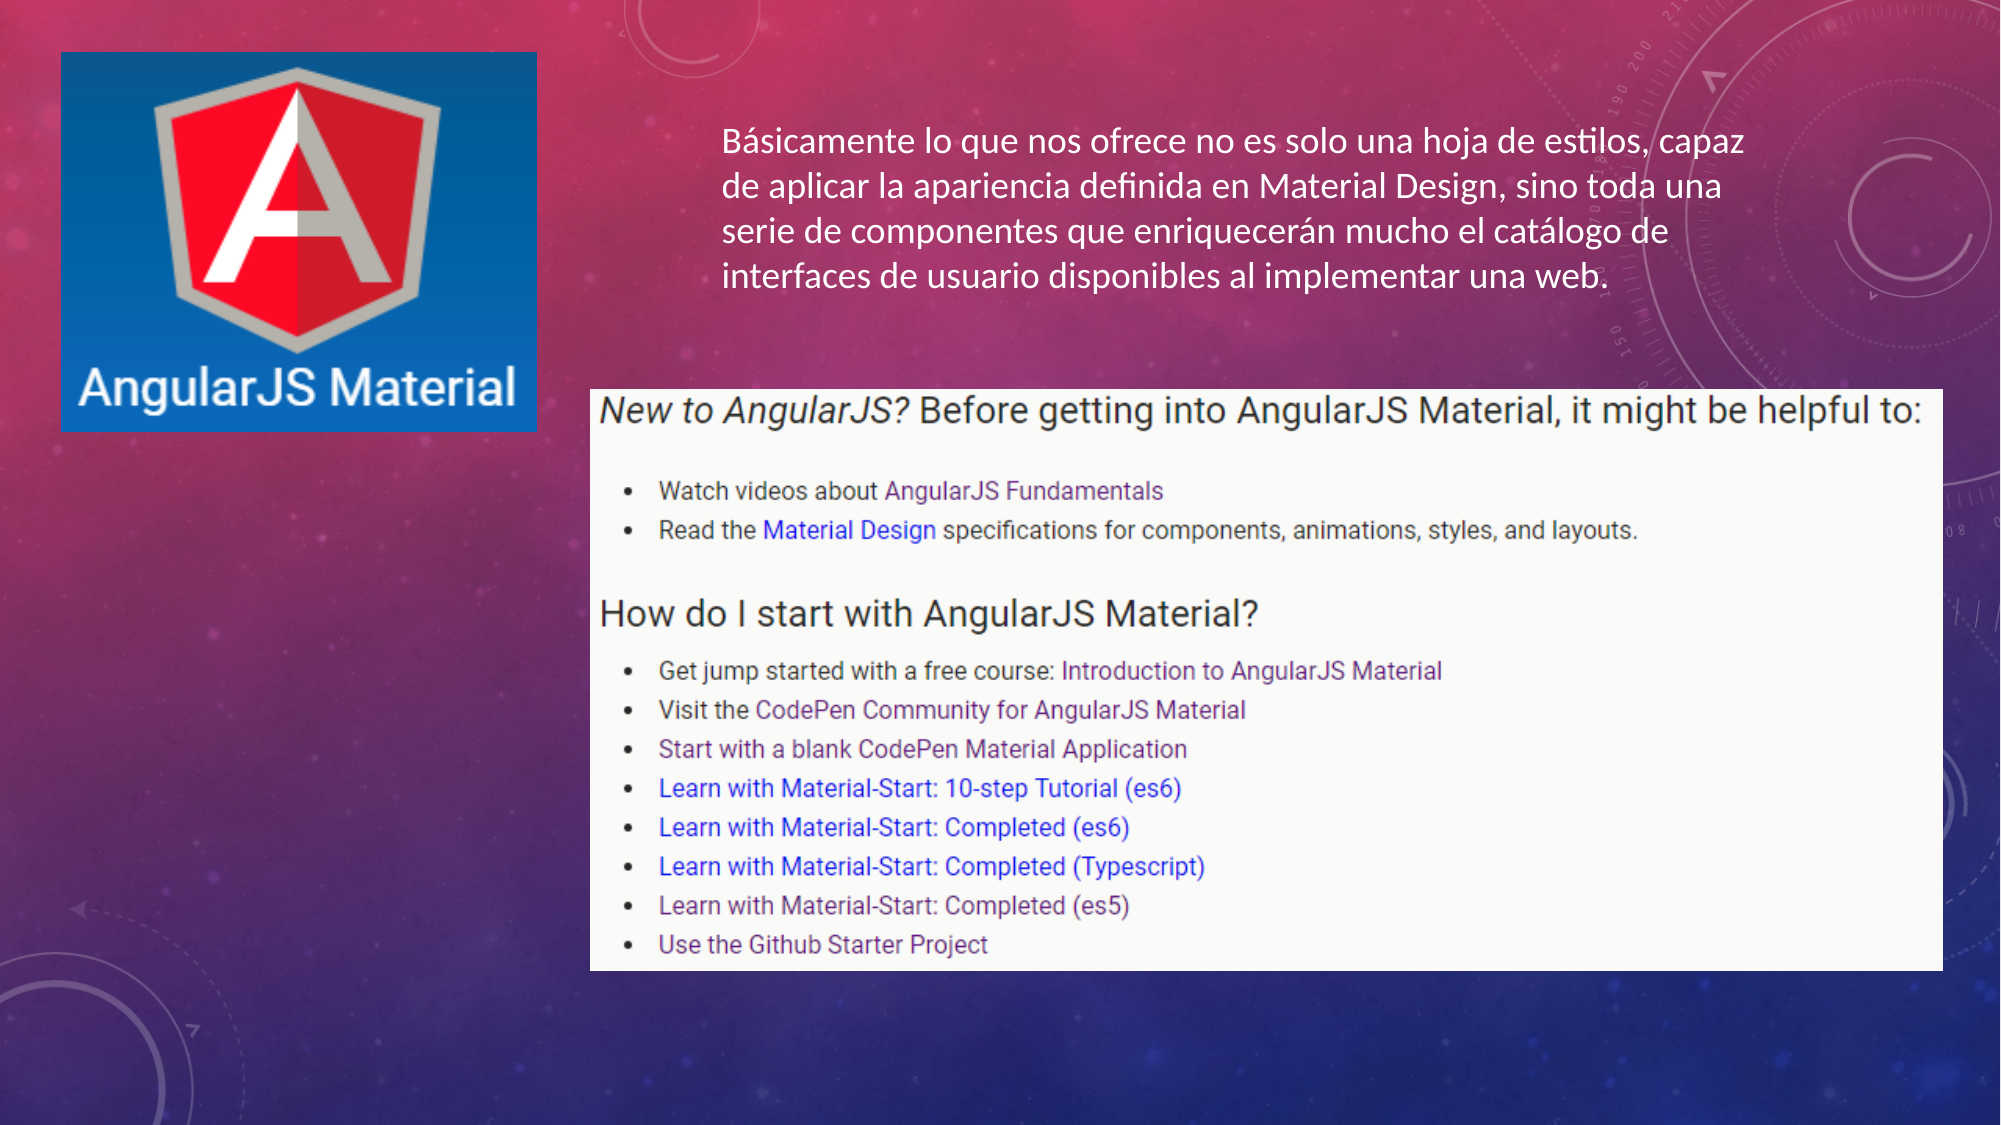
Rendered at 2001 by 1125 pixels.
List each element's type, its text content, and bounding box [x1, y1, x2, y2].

picture [61, 51, 537, 432]
text_box Básicamente lo que nos ofrece no es solo una hoja de estilos, capaz de aplicar la apariencia definida en Material Design, sino toda una serie de componentes que enriquecerán mucho el catálogo de interfaces de usuario disponibles al implementar una web. [706, 108, 1780, 304]
text_box [25, 0, 652, 603]
picture [0, 0, 2001, 1125]
